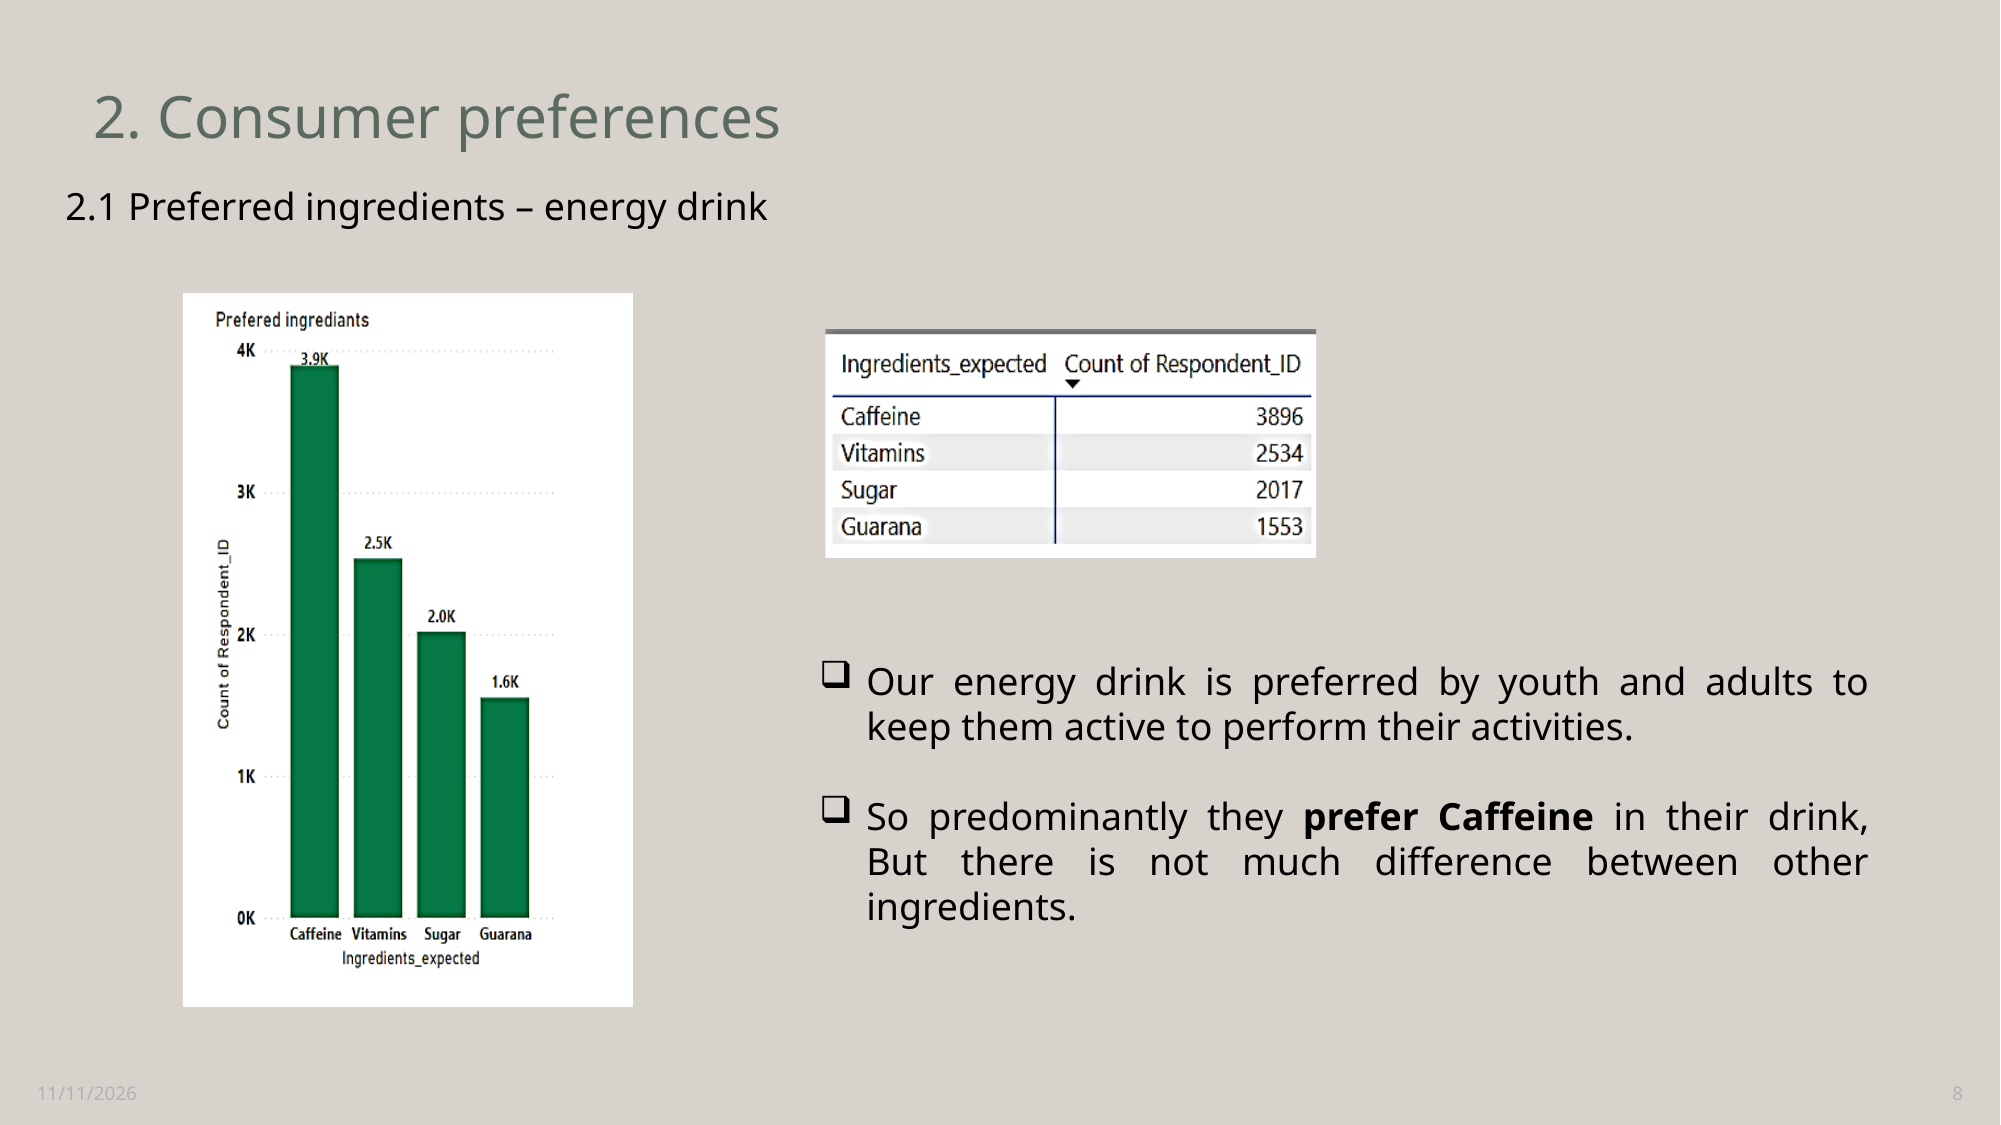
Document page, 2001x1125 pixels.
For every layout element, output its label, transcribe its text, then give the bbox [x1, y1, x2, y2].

picture [825, 329, 1317, 558]
title 2. Consumer preferences [21, 44, 854, 195]
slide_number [21, 1064, 472, 1124]
slide_number 8 [1528, 1064, 1979, 1124]
text_box Our energy drink is preferred by youth and adults to keep them active to perform their activities. So predominantly they prefer Caffeine in their drink, But there is not much difference between other ingredients. [804, 650, 1885, 935]
text_box 2.1 Preferred ingredients – energy drink [50, 175, 1051, 236]
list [182, 293, 633, 1007]
